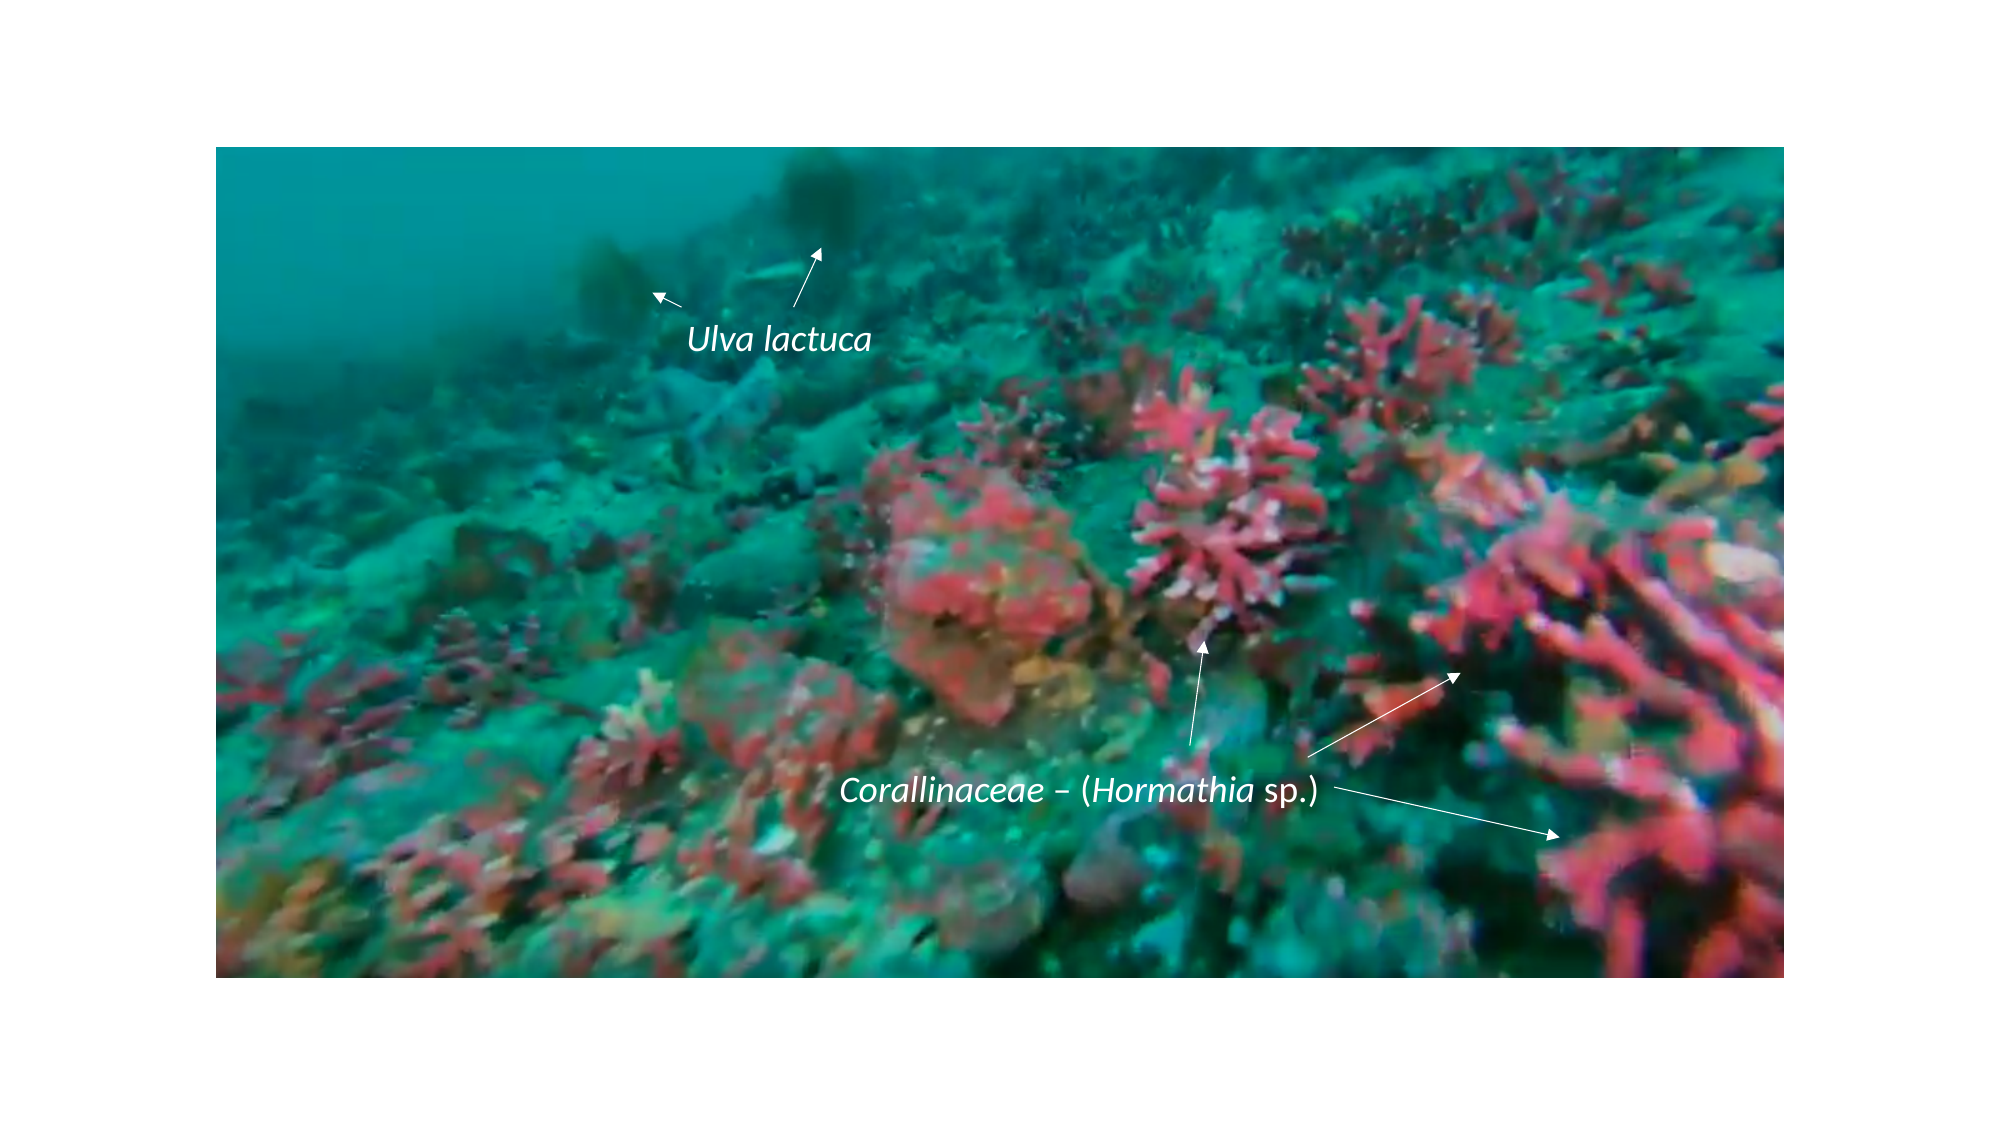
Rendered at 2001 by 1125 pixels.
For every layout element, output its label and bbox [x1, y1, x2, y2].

text_box [1189, 640, 1205, 746]
picture [215, 147, 1784, 978]
text_box [1307, 672, 1461, 758]
text_box [1337, 787, 1560, 838]
text_box [793, 247, 822, 308]
text_box [652, 292, 682, 308]
